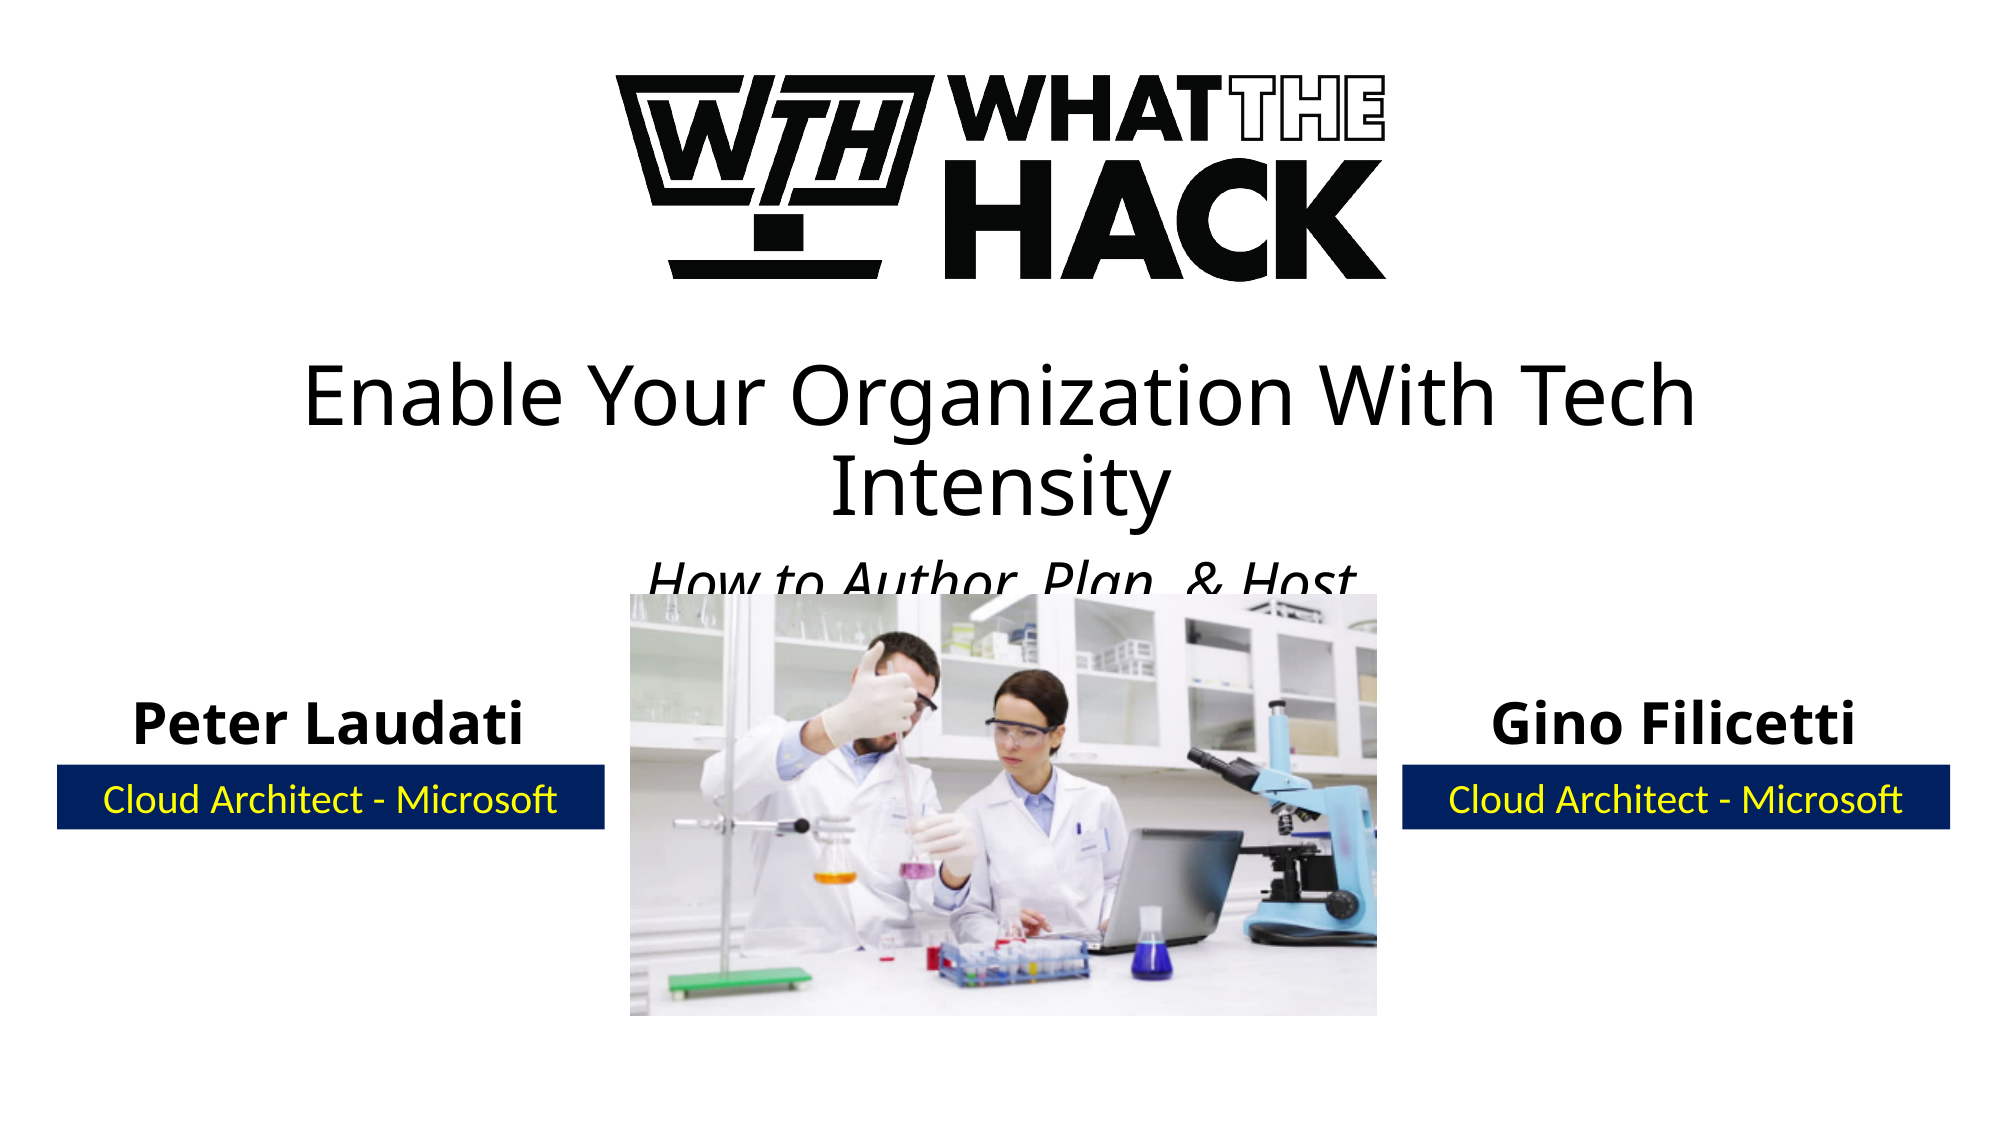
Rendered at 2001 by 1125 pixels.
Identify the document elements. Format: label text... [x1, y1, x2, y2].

text_box Gino Filicetti [1377, 678, 2000, 764]
text_box Peter Laudati [0, 678, 630, 764]
text_box Cloud Architect - Microsoft [57, 764, 605, 830]
picture [488, 0, 1519, 421]
picture [630, 594, 1377, 1016]
text_box Cloud Architect - Microsoft [1402, 764, 1951, 830]
list Enable Your Organization With Tech Intensity How to Author, Plan, & Host [138, 345, 1864, 563]
